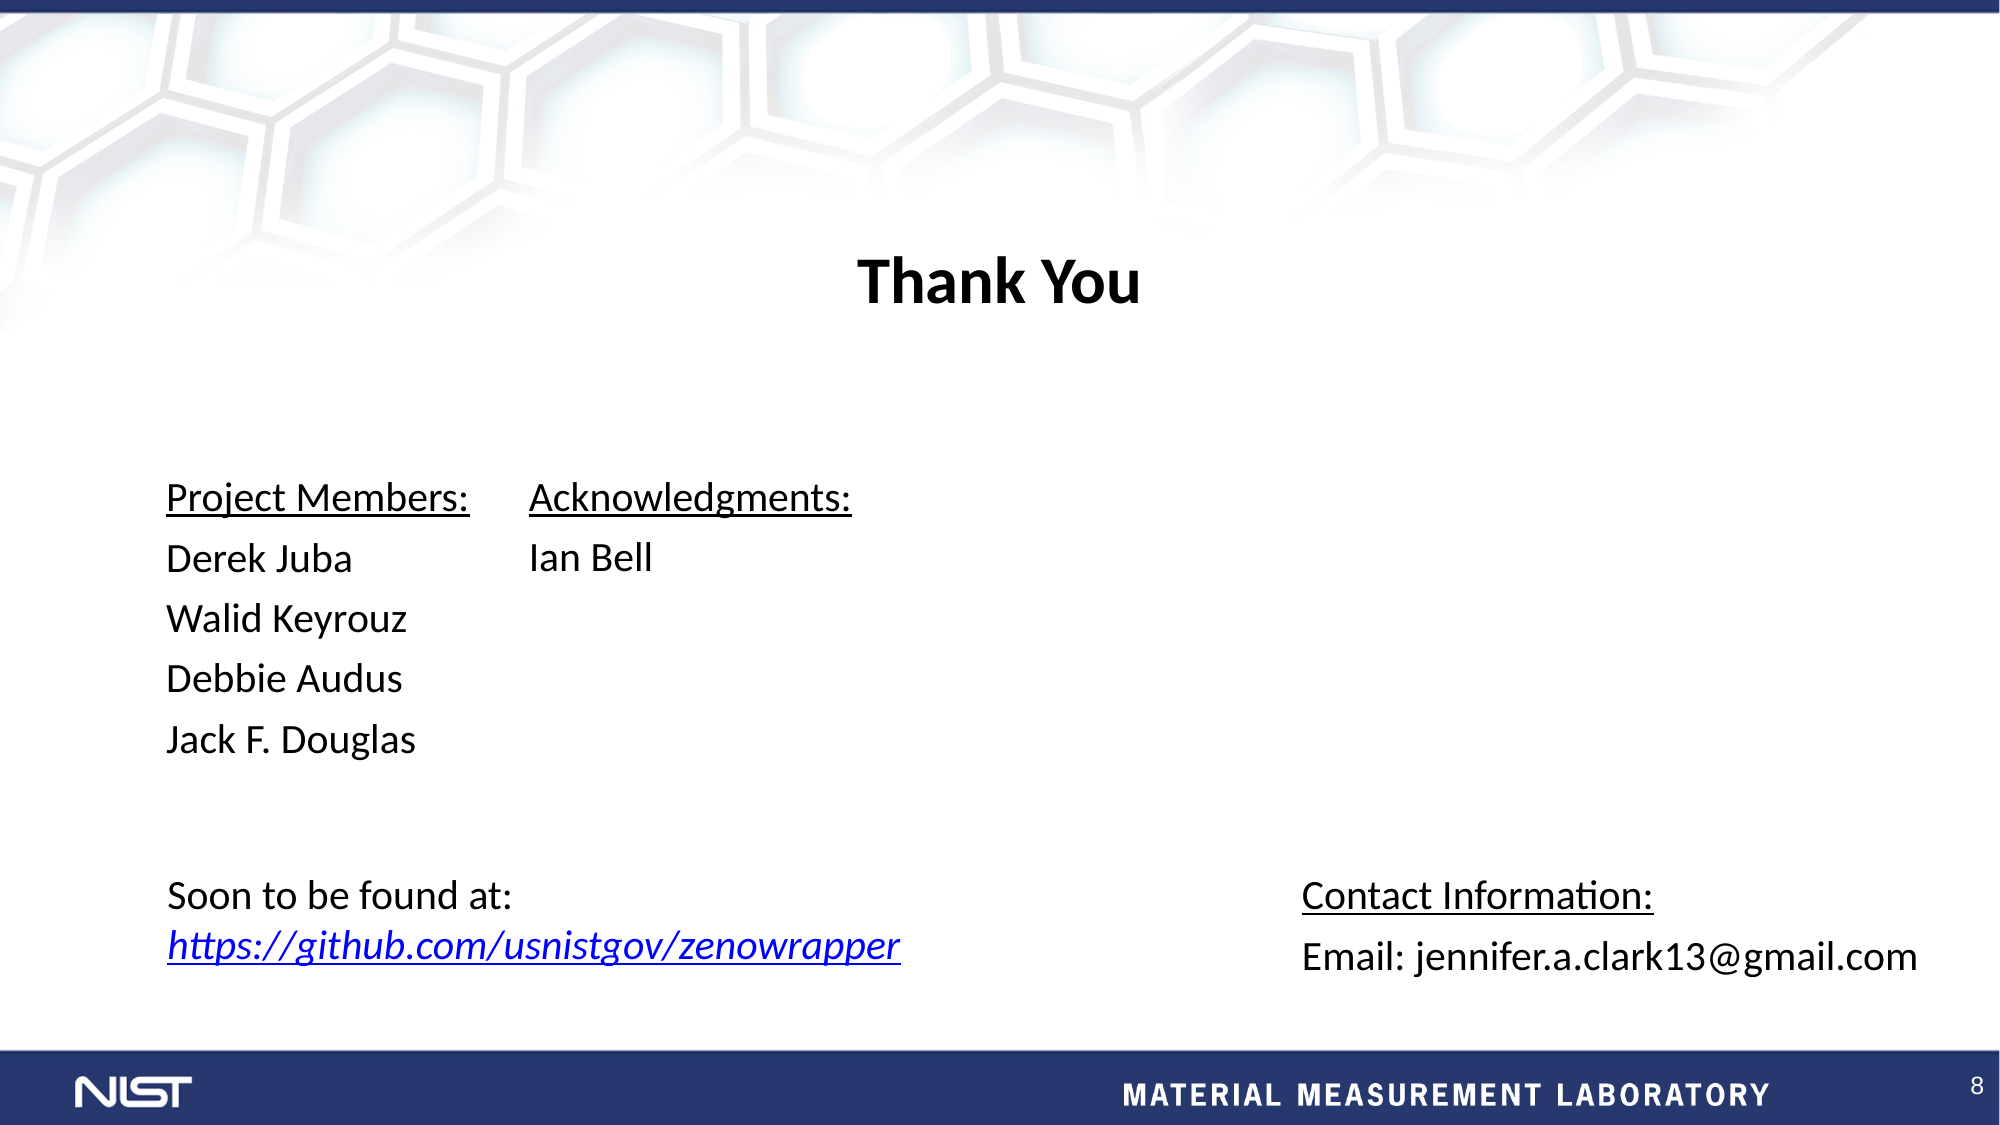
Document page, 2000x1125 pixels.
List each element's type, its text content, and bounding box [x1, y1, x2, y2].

text_box Project Members: Derek Juba Walid Keyrouz Debbie Audus Jack F. Douglas [151, 462, 485, 769]
slide_number 8 [1799, 1054, 2000, 1115]
text_box Contact Information: Email: jennifer.a.clark13@gmail.com [1287, 860, 1934, 986]
text_box Soon to be found at: https://github.com/usnistgov/zenowrapper [152, 860, 916, 976]
text_box Thank You [149, 149, 1850, 325]
picture [0, 0, 2000, 1125]
text_box Acknowledgments: Ian Bell [513, 462, 868, 588]
